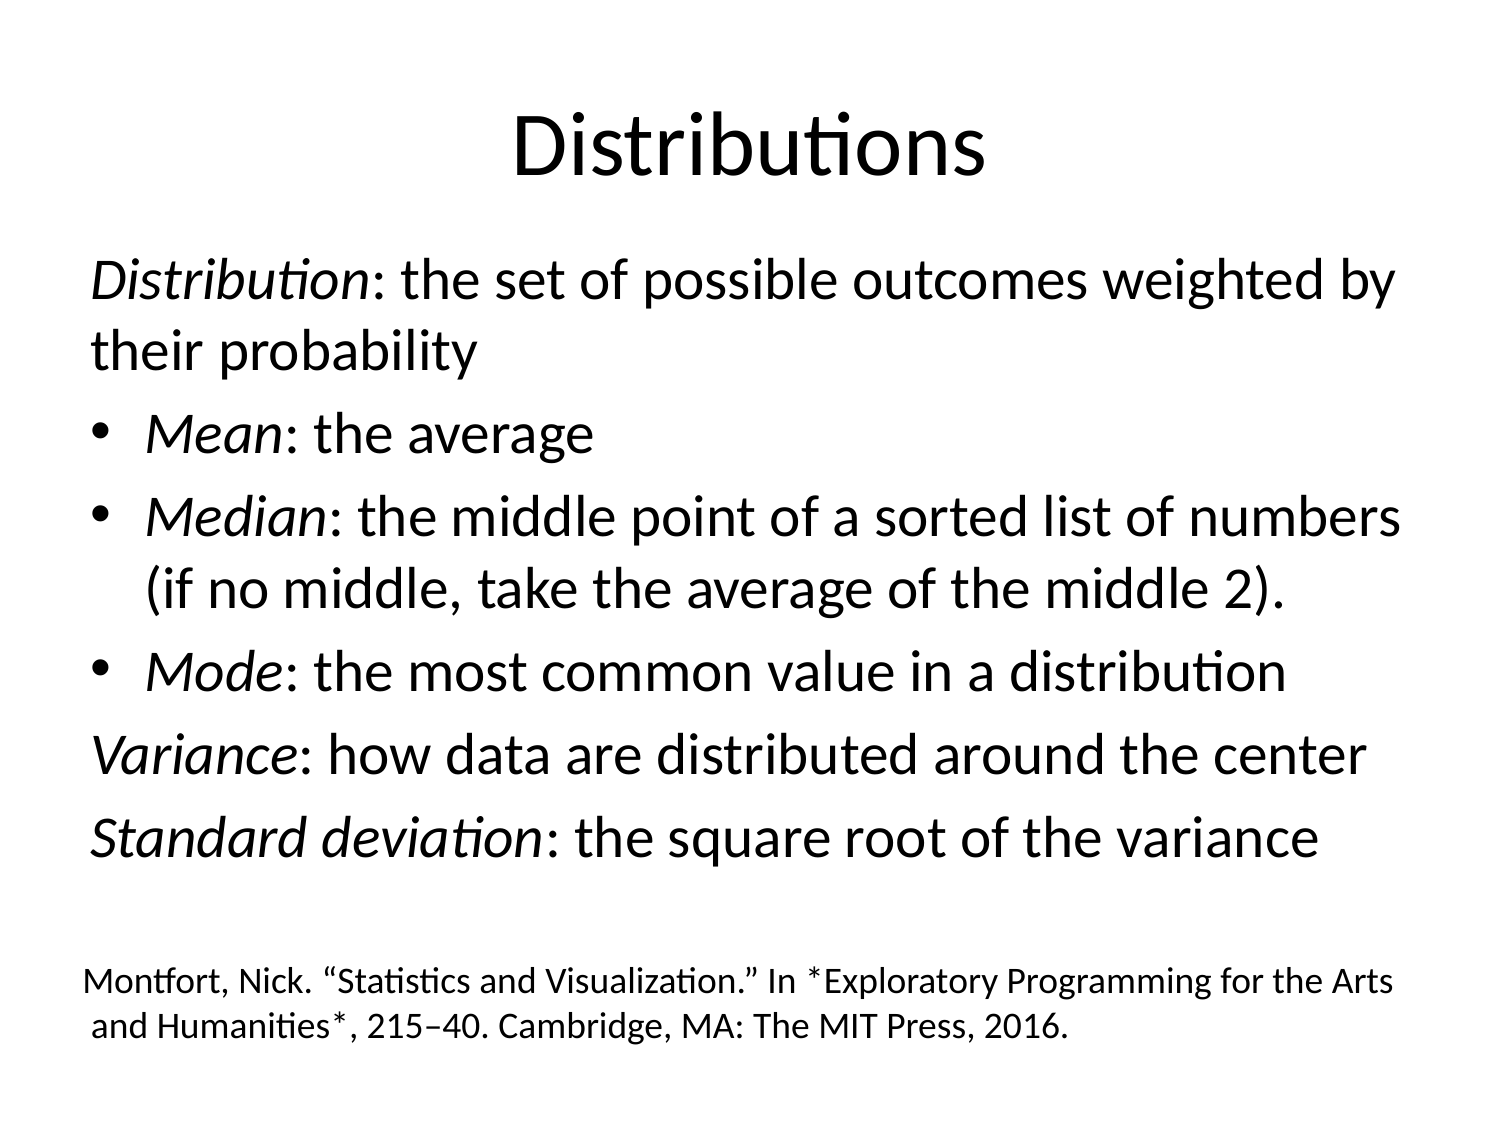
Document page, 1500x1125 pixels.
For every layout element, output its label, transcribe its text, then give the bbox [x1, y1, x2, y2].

list Distribution: the set of possible outcomes weighted by their probability Mean: the average Median: the middle point of a sorted list of numbers (if no middle, take the average of the middle 2). Mode: the most common value in a distribution Variance: how data are distributed around the center Standard deviation: the square root of the variance [75, 232, 1425, 975]
text_box Montfort, Nick. “Statistics and Visualization.” In *Exploratory Programming for the Arts and Humanities*, 215–40. Cambridge, MA: The MIT Press, 2016. [67, 948, 1411, 1054]
title Distributions [75, 45, 1425, 232]
